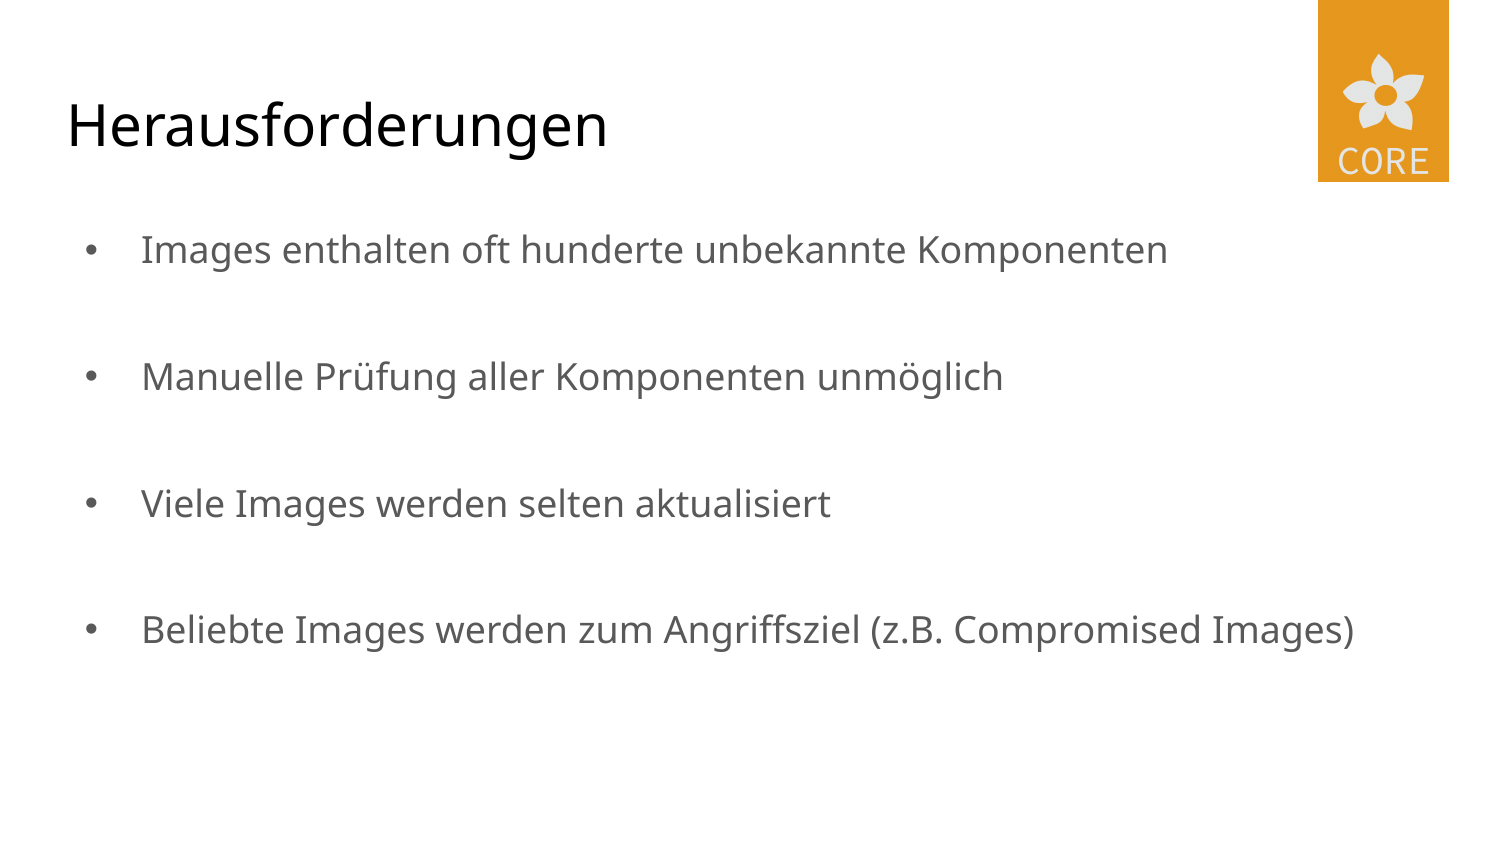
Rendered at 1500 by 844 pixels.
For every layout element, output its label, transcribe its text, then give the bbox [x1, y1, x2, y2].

title Herausforderungen [51, 72, 1312, 173]
list Images enthalten oft hunderte unbekannte Komponenten Manuelle Prüfung aller Komponenten unmöglich Viele Images werden selten aktualisiert Beliebte Images werden zum Angriffsziel (z.B. Compromised Images) [51, 189, 1449, 750]
picture [1318, 0, 1449, 182]
